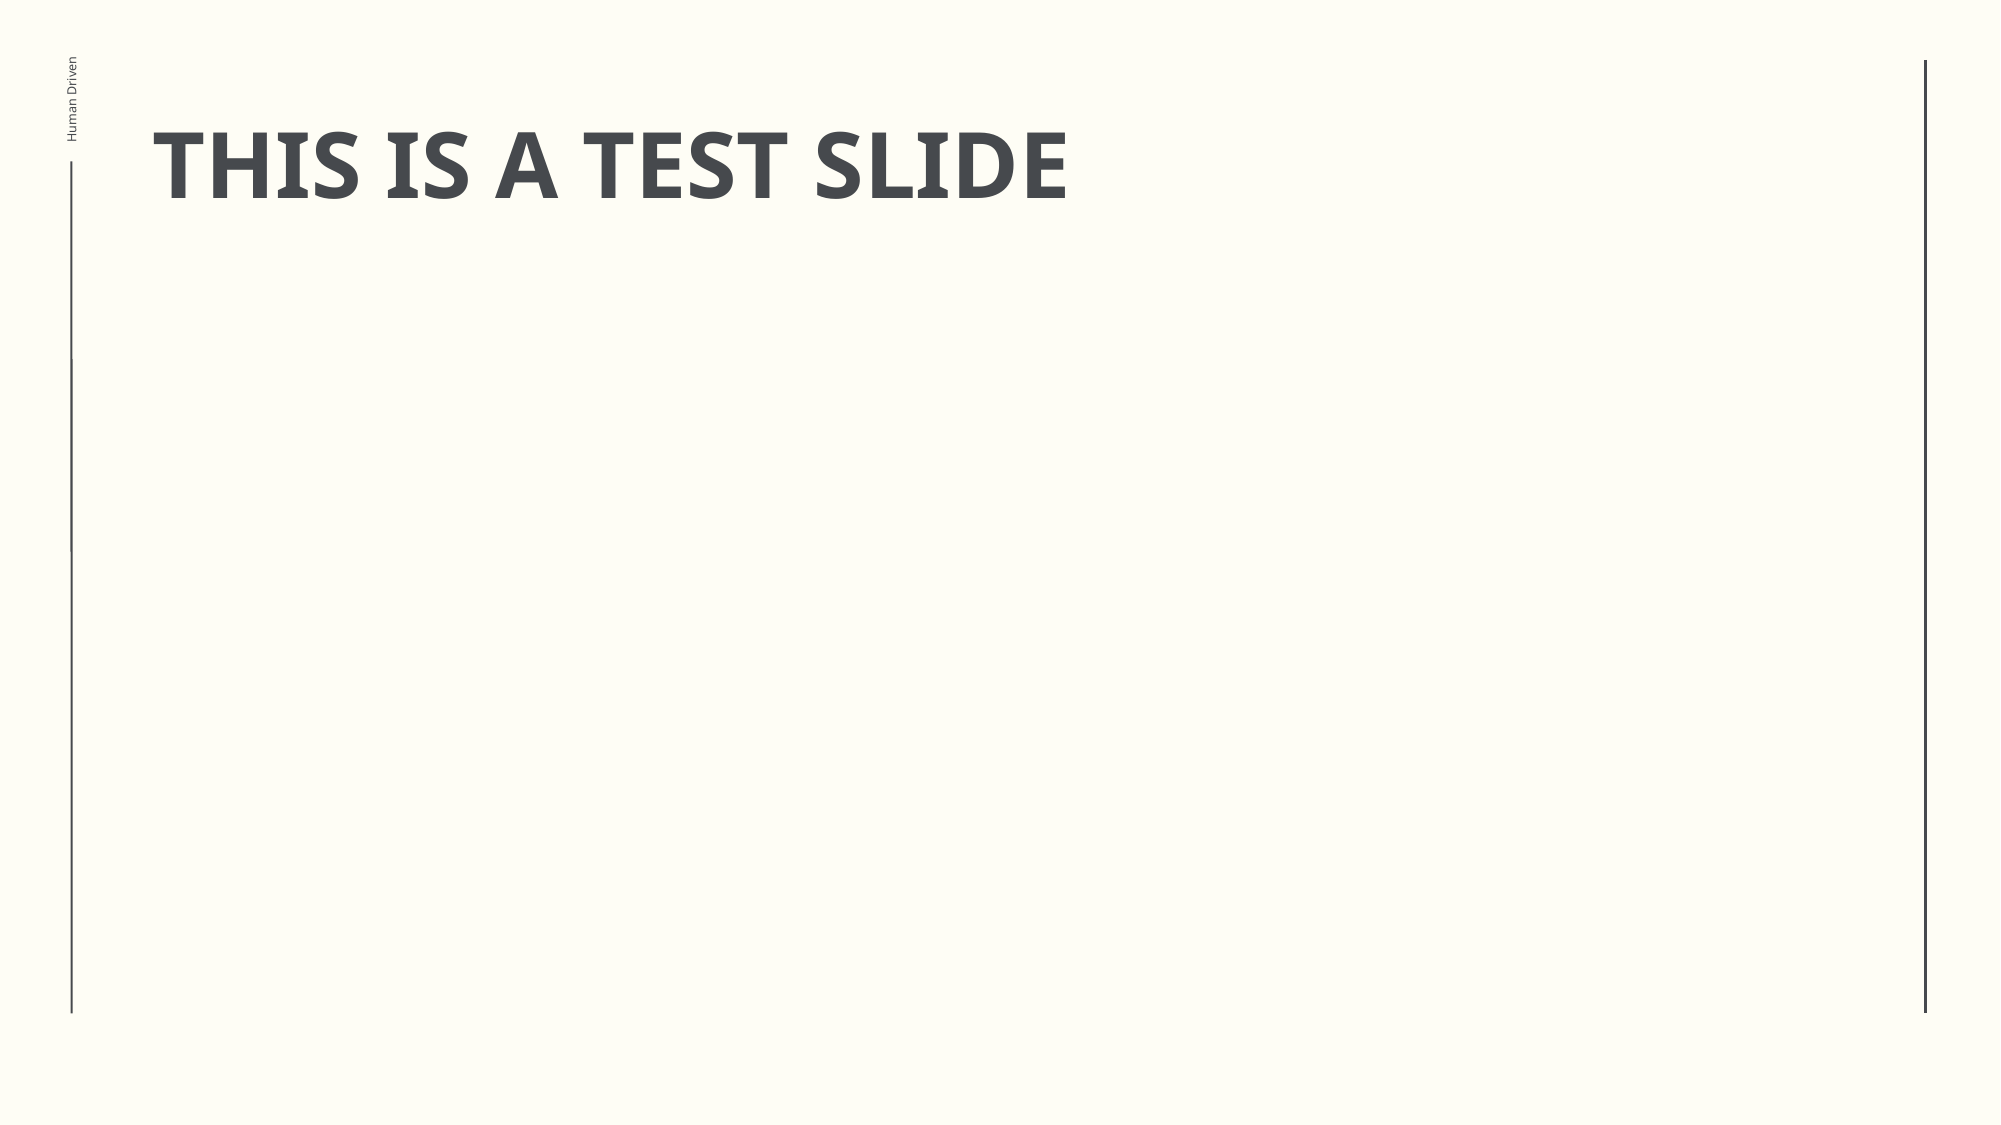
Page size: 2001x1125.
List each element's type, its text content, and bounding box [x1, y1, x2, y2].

title THIS IS A TEST SLIDE [137, 59, 1863, 278]
